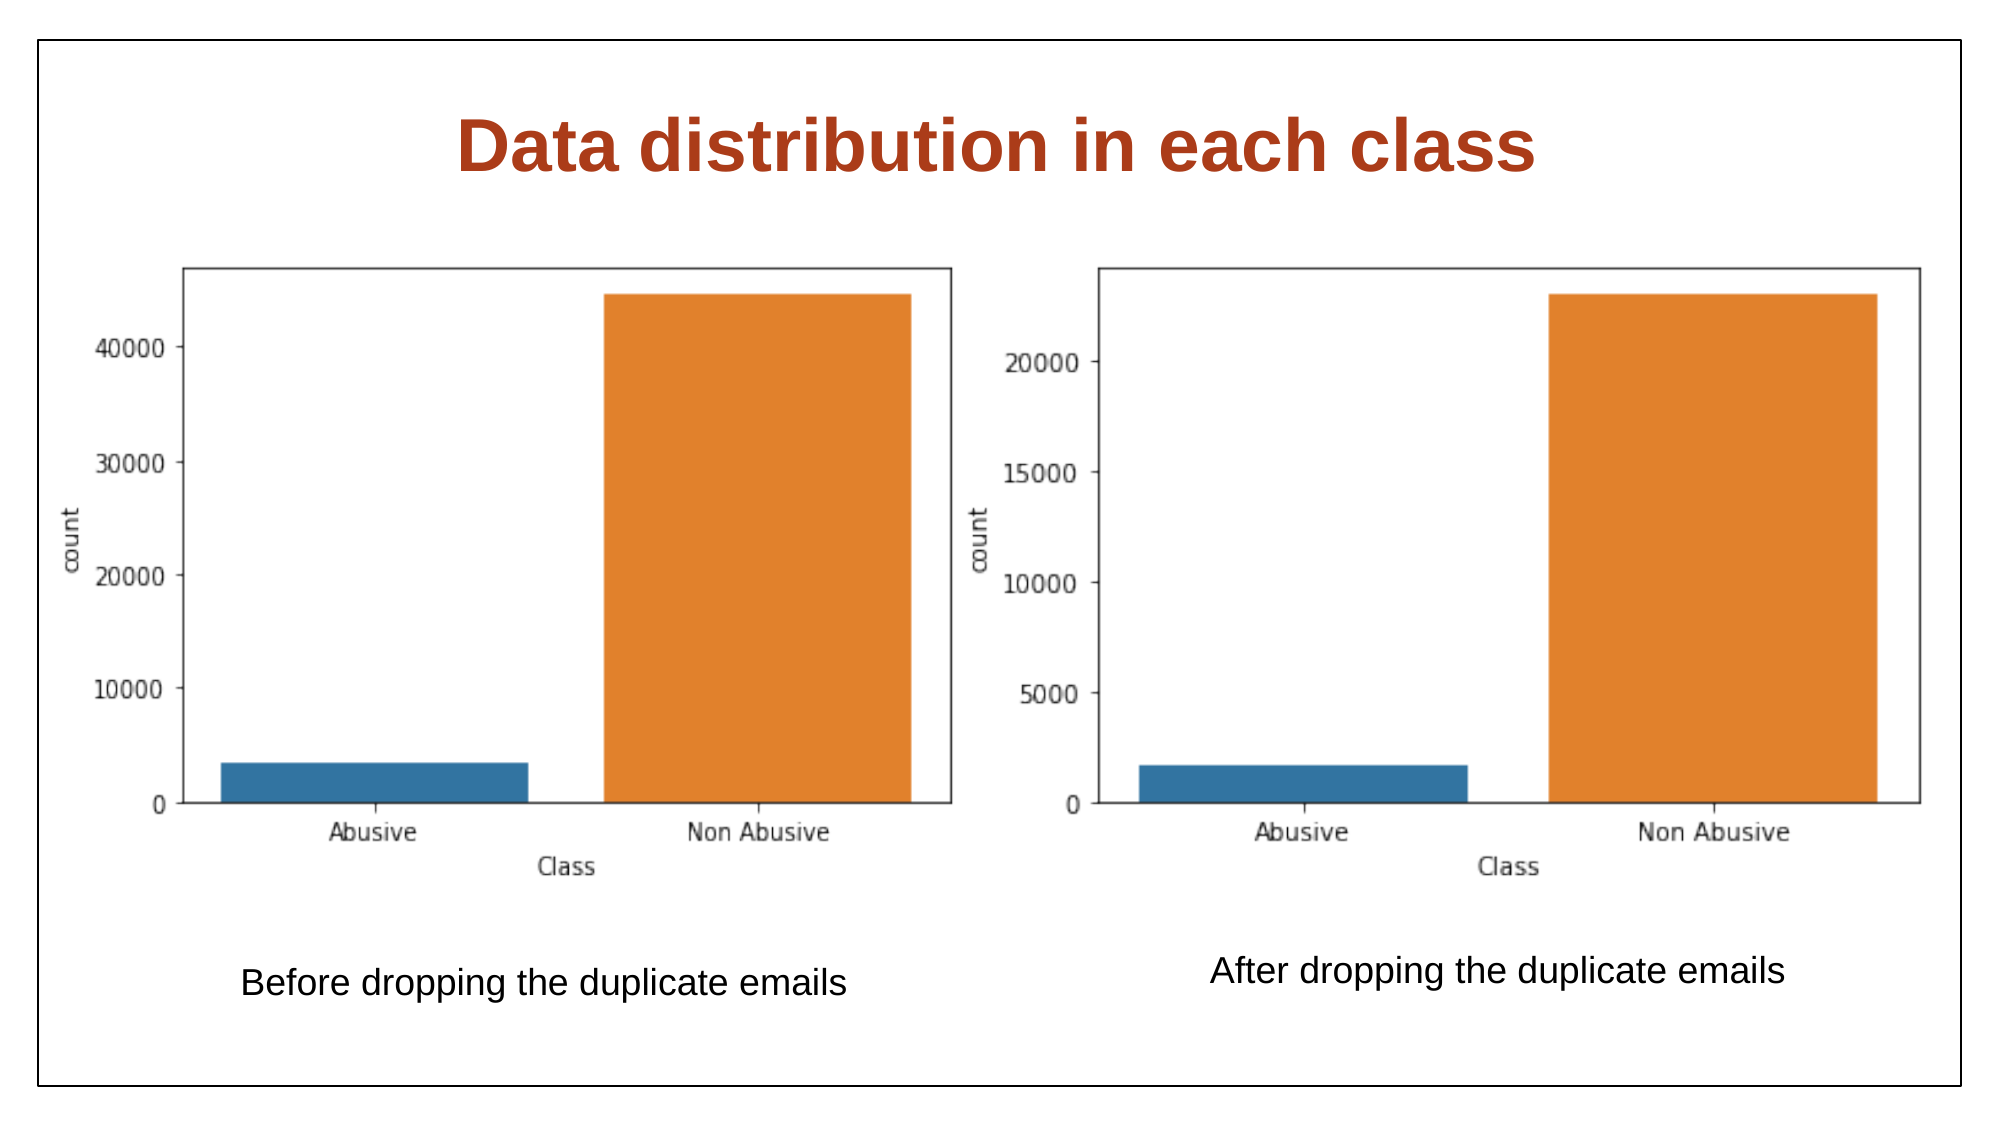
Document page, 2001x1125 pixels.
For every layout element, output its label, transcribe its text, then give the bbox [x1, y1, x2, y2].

title Data distribution in each class [187, 99, 1808, 195]
text_box Before dropping the duplicate emails [222, 949, 866, 1010]
picture [45, 253, 1937, 896]
text_box After dropping the duplicate emails [1181, 938, 1825, 999]
